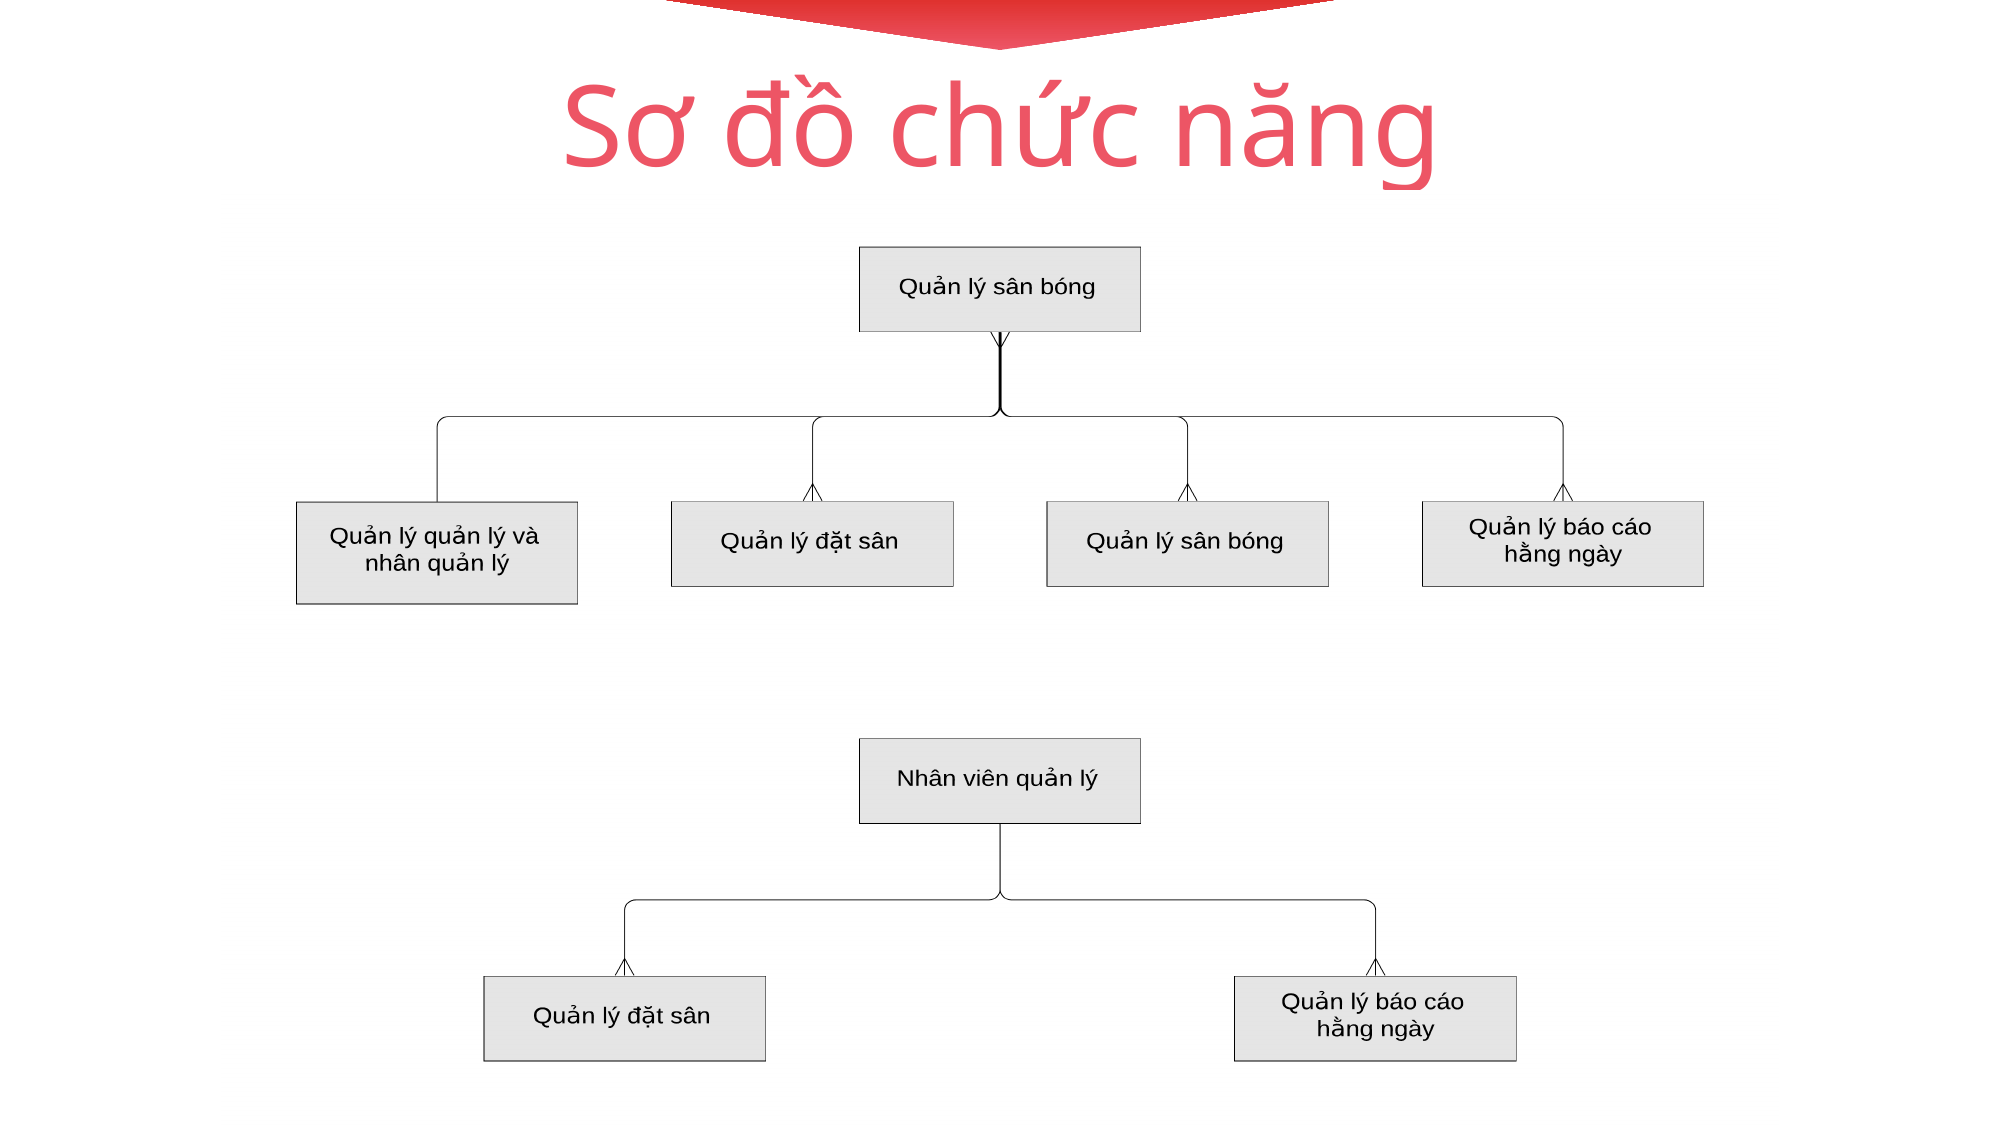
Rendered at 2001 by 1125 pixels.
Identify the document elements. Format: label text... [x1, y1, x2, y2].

picture [221, 190, 1779, 1125]
text_box [666, 0, 1334, 52]
text_box Sơ đồ chức năng [3, 54, 2000, 190]
